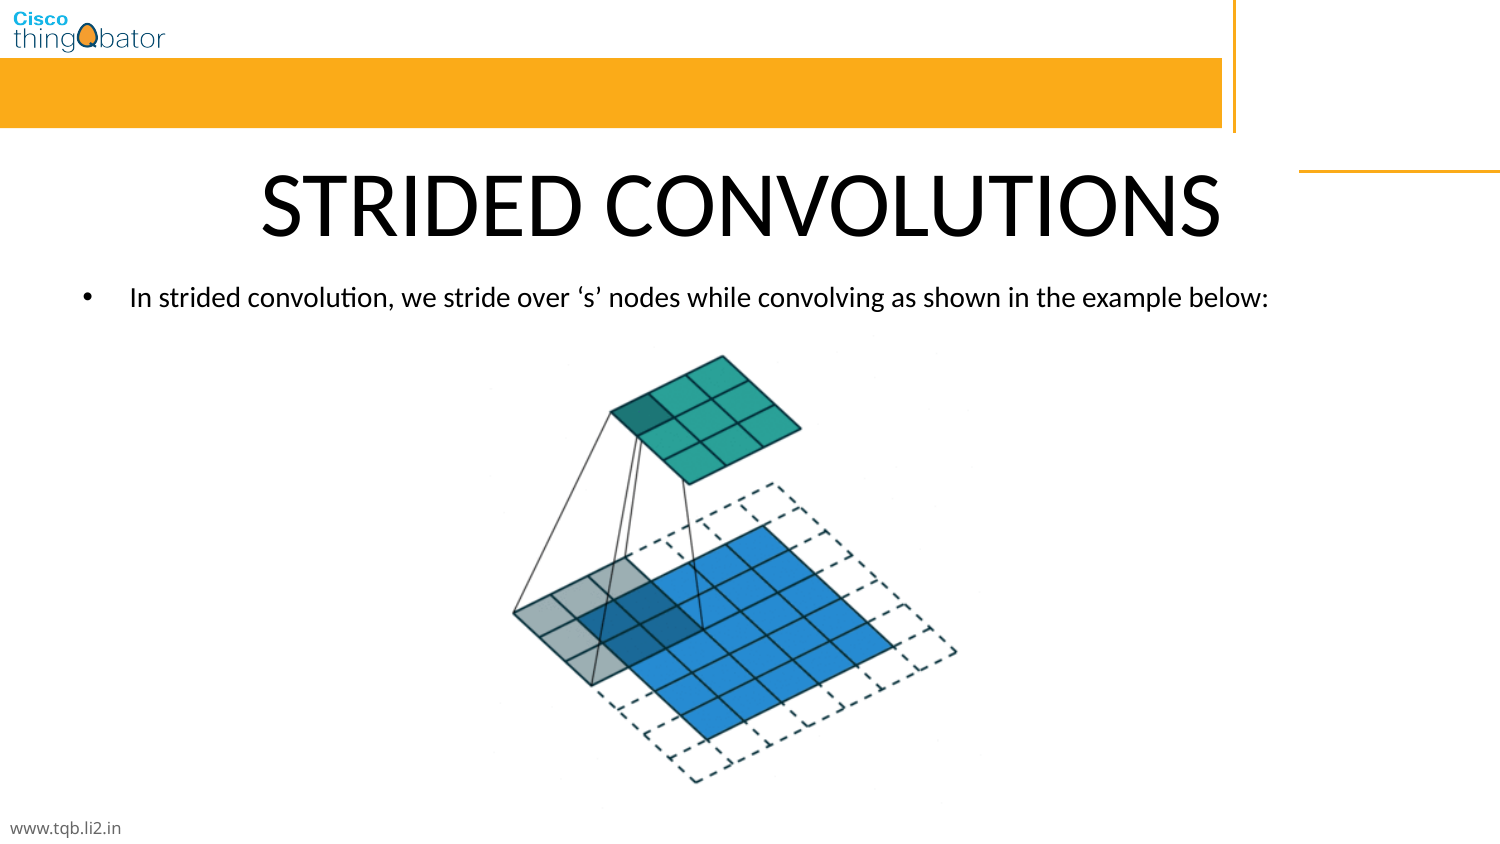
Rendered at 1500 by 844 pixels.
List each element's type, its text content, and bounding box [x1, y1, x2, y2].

picture [485, 329, 984, 810]
picture [10, 0, 169, 65]
text_box In strided convolution, we stride over ‘s’ nodes while convolving as shown in the example below: [67, 271, 1402, 321]
title STRIDED CONVOLUTIONS [179, 0, 1305, 263]
